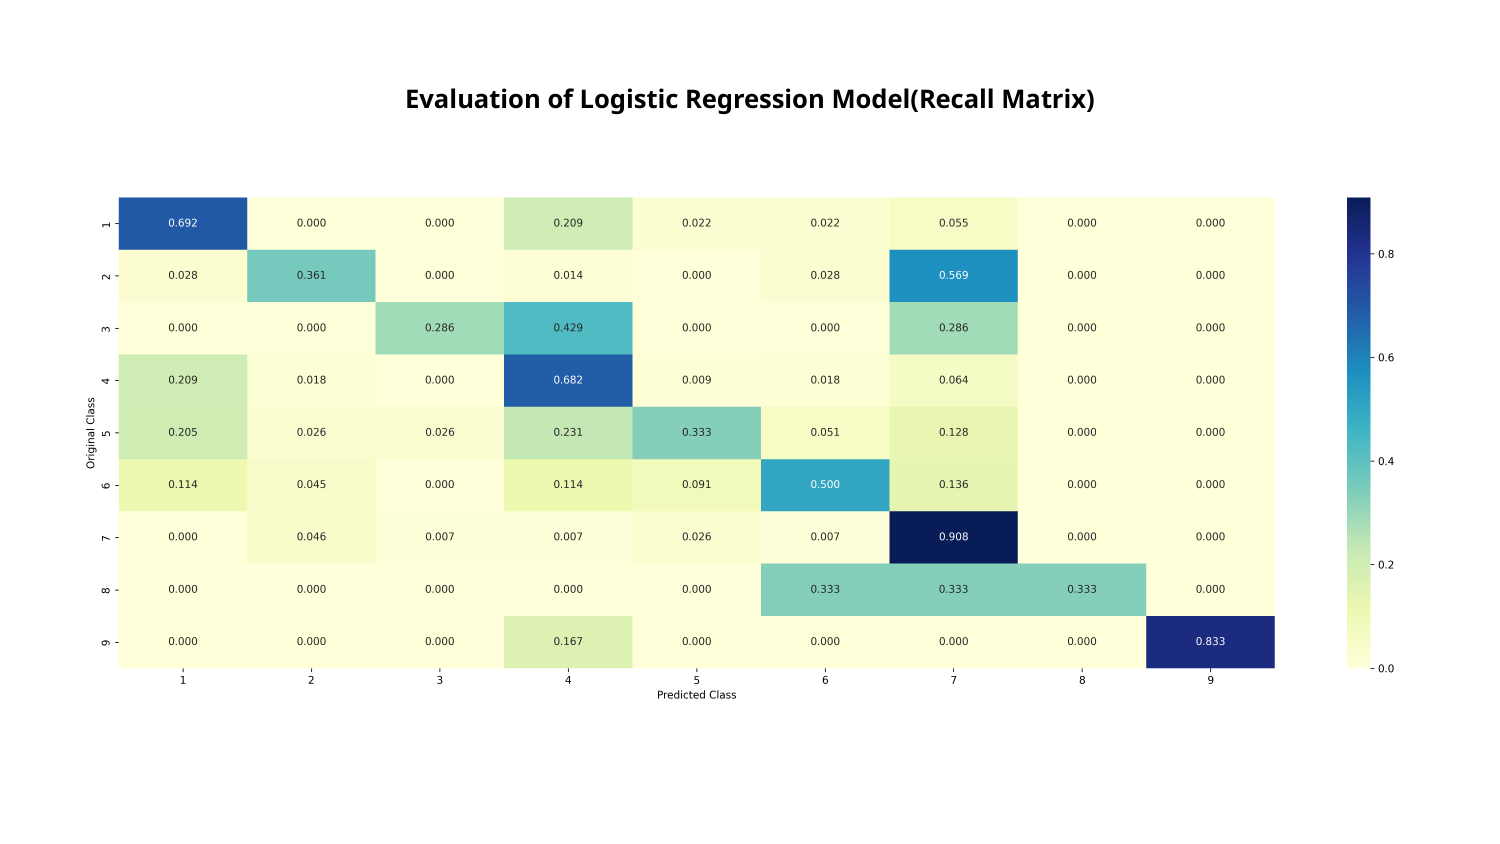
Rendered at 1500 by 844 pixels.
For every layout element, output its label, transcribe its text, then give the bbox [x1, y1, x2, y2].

title Evaluation of Logistic Regression Model(Recall Matrix) [75, 67, 1425, 129]
picture [74, 186, 1500, 712]
